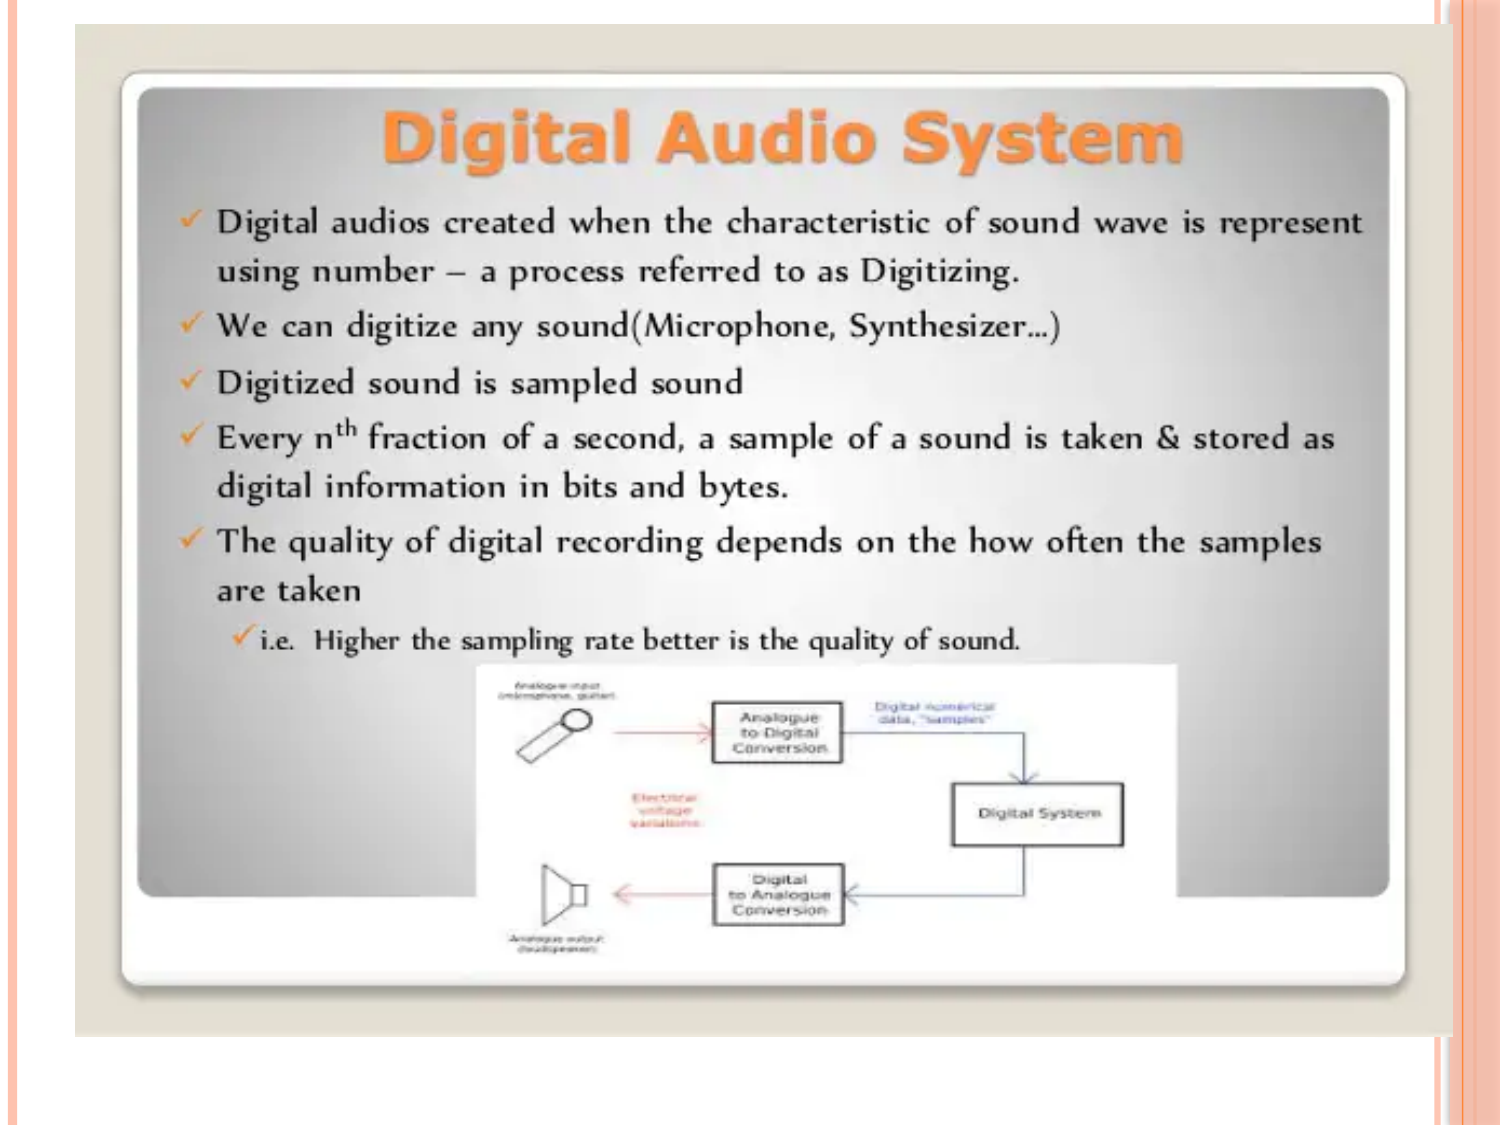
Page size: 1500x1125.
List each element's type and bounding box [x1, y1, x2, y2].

list [74, 24, 1454, 1037]
